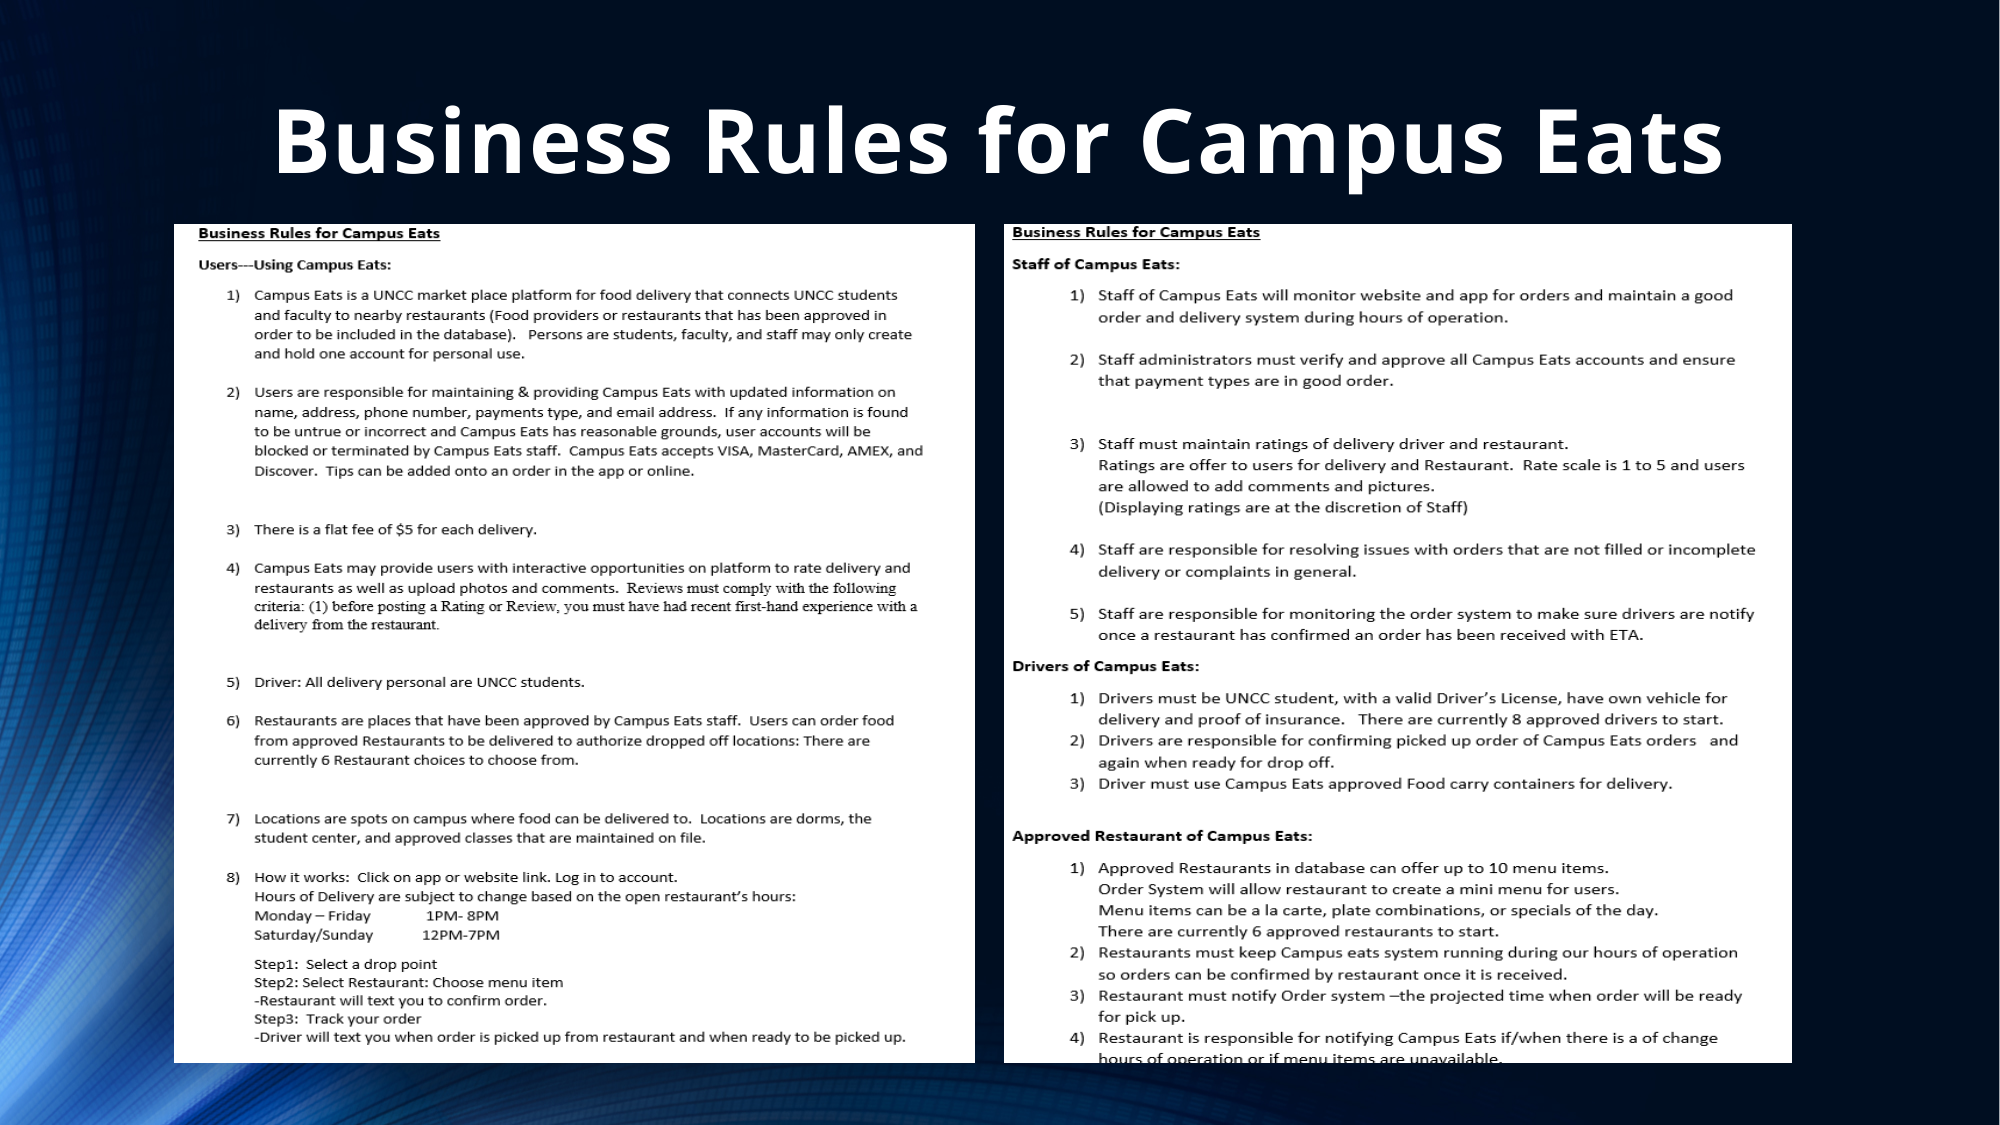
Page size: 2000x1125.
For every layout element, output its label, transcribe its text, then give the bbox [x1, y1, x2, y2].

picture [0, 0, 2000, 1125]
title Business Rules for Campus Eats [249, 62, 1750, 200]
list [174, 224, 975, 1063]
